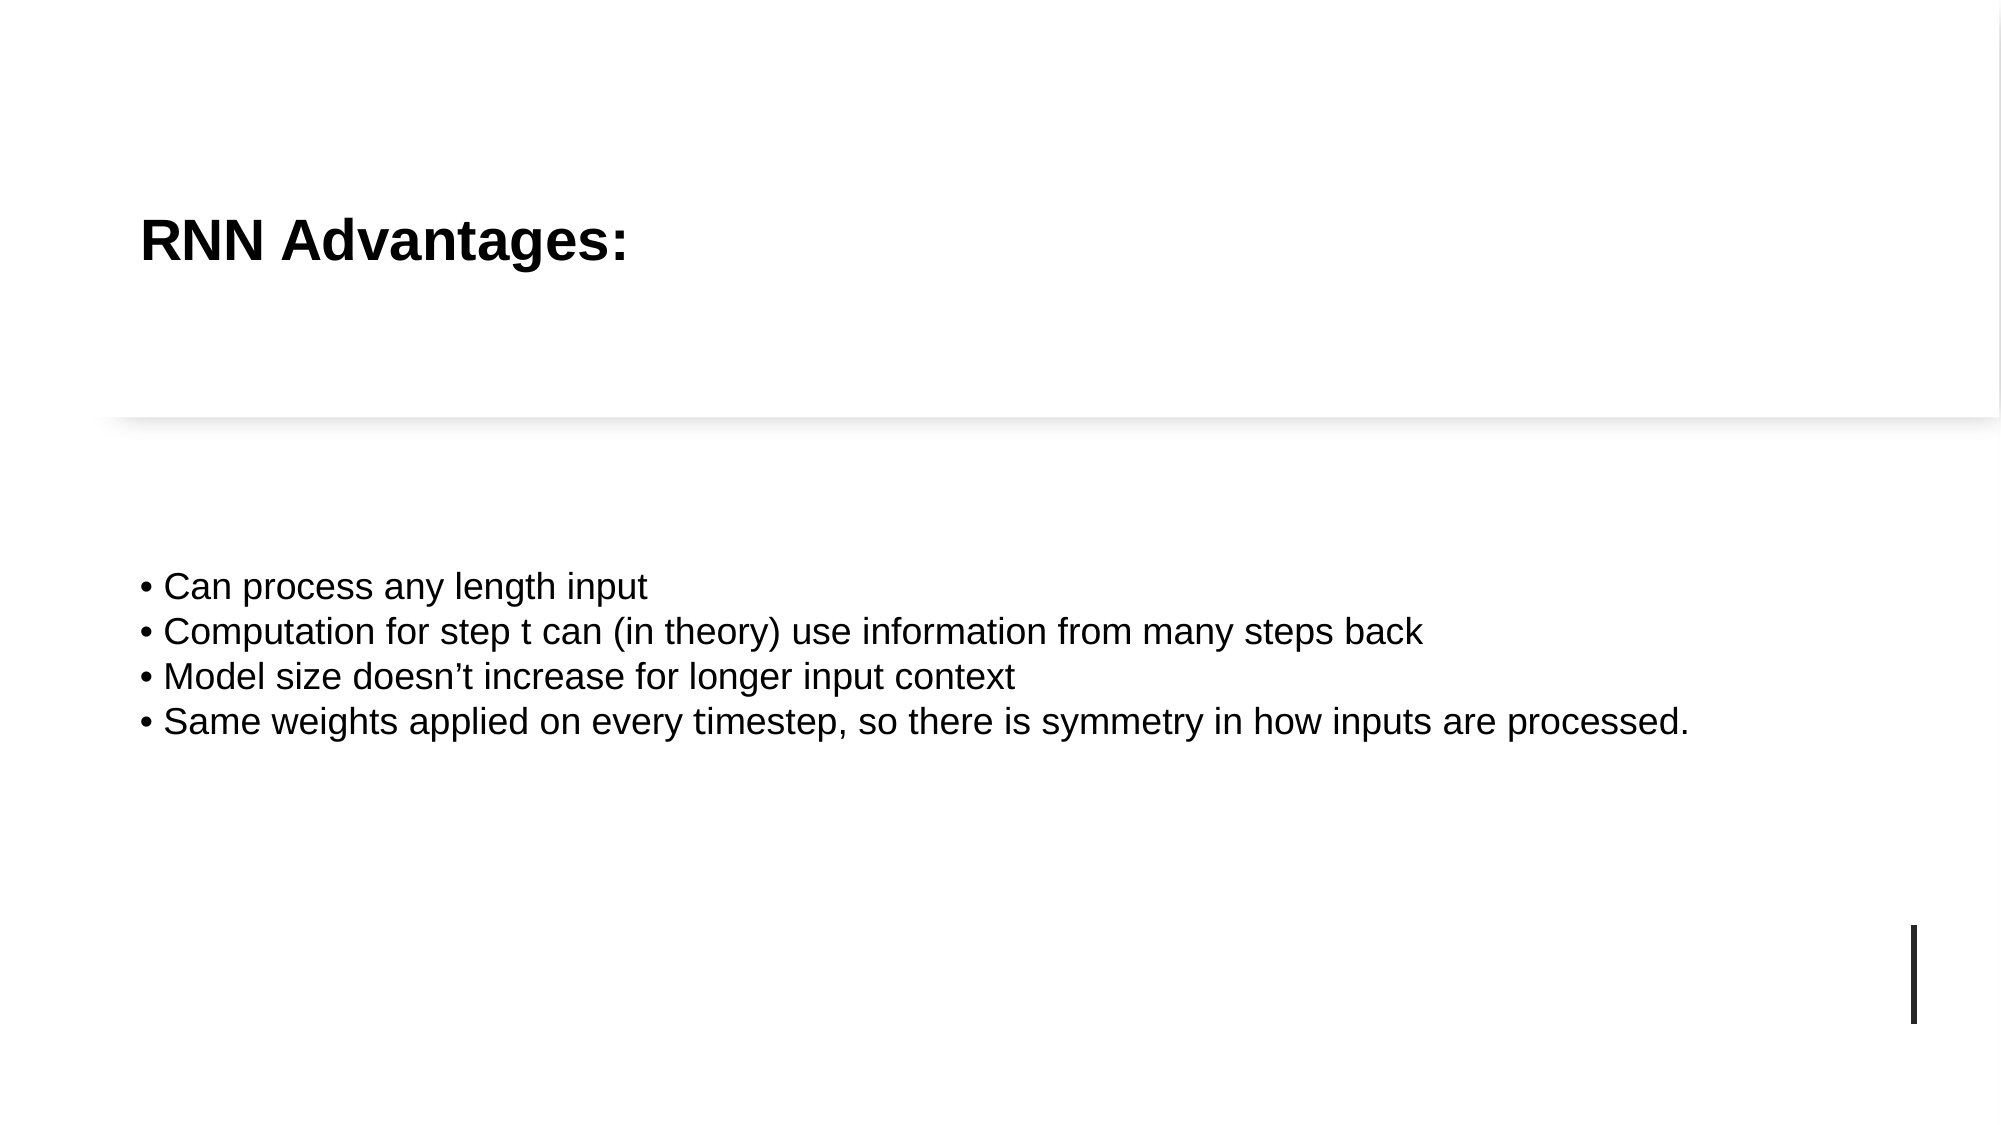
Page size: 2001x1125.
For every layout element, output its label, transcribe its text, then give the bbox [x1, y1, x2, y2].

text_box • Can process any length input • Computation for step t can (in theory) use information from many steps back • Model size doesn’t increase for longer input context • Same weights applied on every timestep, so there is symmetry in how inputs are processed. [124, 509, 1825, 885]
title RNN Advantages: [124, 63, 927, 411]
